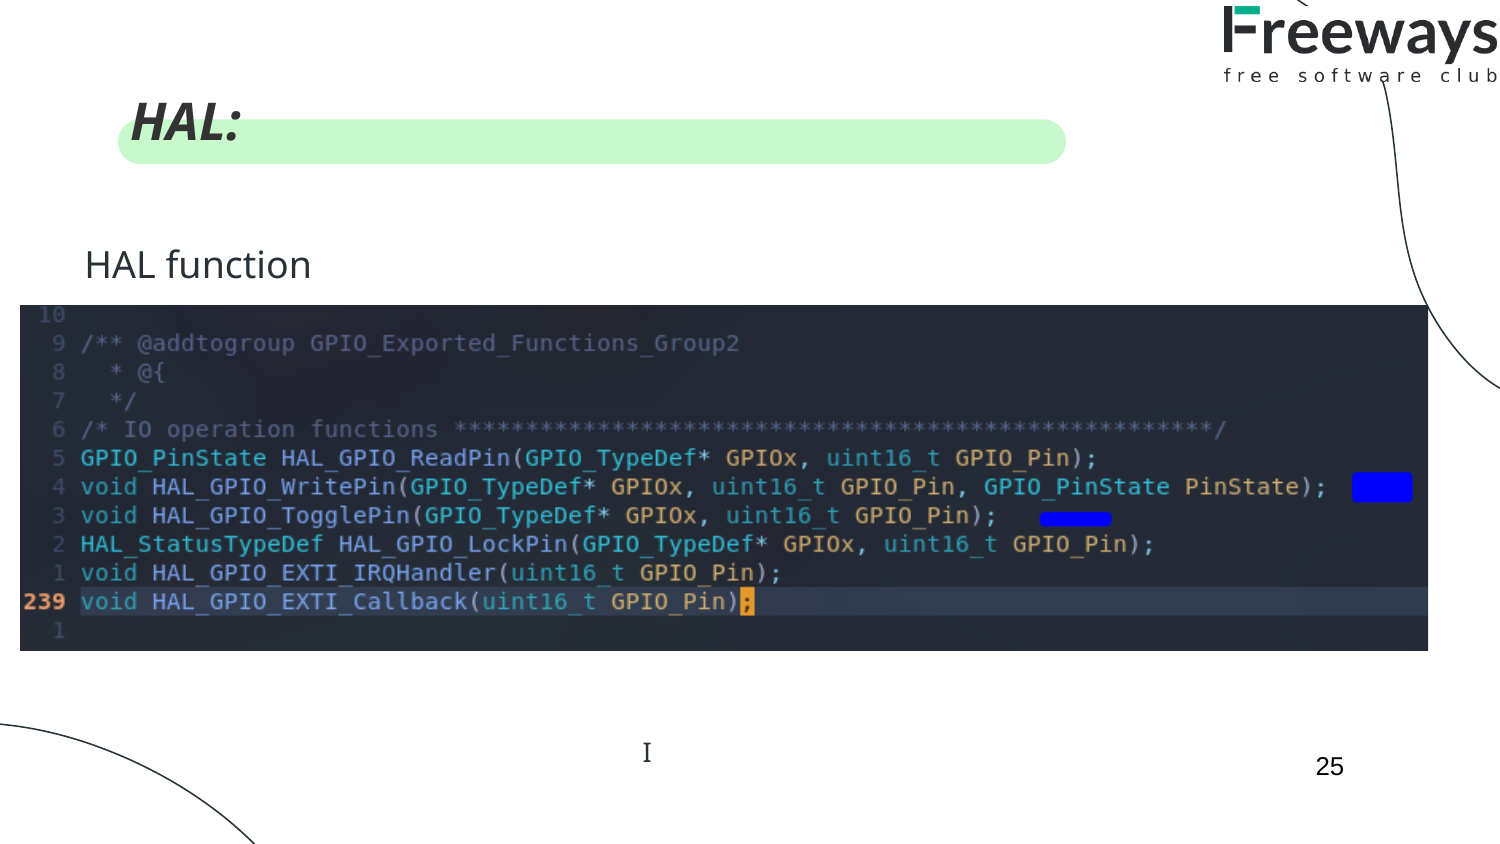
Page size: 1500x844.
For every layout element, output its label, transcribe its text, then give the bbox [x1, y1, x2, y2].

picture [19, 304, 1429, 651]
picture [1224, 5, 1497, 82]
title HAL: [101, 63, 1464, 165]
text_box HAL function [69, 225, 408, 294]
text_box I [627, 719, 660, 777]
slide_number ‹#› [1302, 736, 1382, 794]
